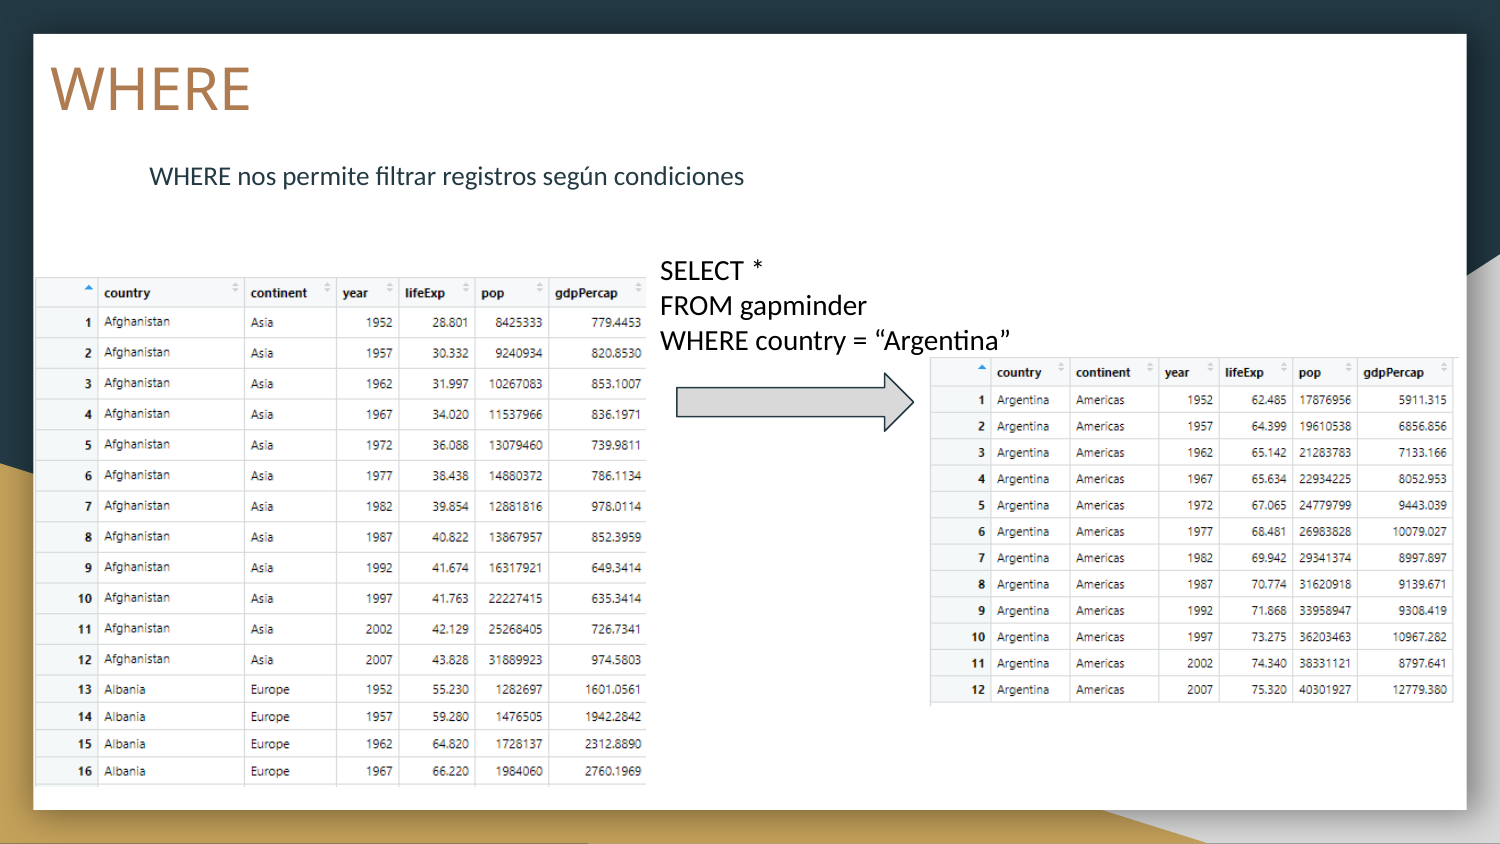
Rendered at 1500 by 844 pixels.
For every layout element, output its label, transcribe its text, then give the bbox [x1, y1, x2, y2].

text_box [676, 373, 914, 432]
picture [929, 357, 1459, 706]
picture [35, 277, 646, 787]
text_box SELECT * FROM gapminder WHERE country = “Argentina” [645, 236, 1108, 372]
title WHERE [35, 36, 564, 139]
list WHERE nos permite filtrar registros según condiciones [134, 138, 888, 208]
